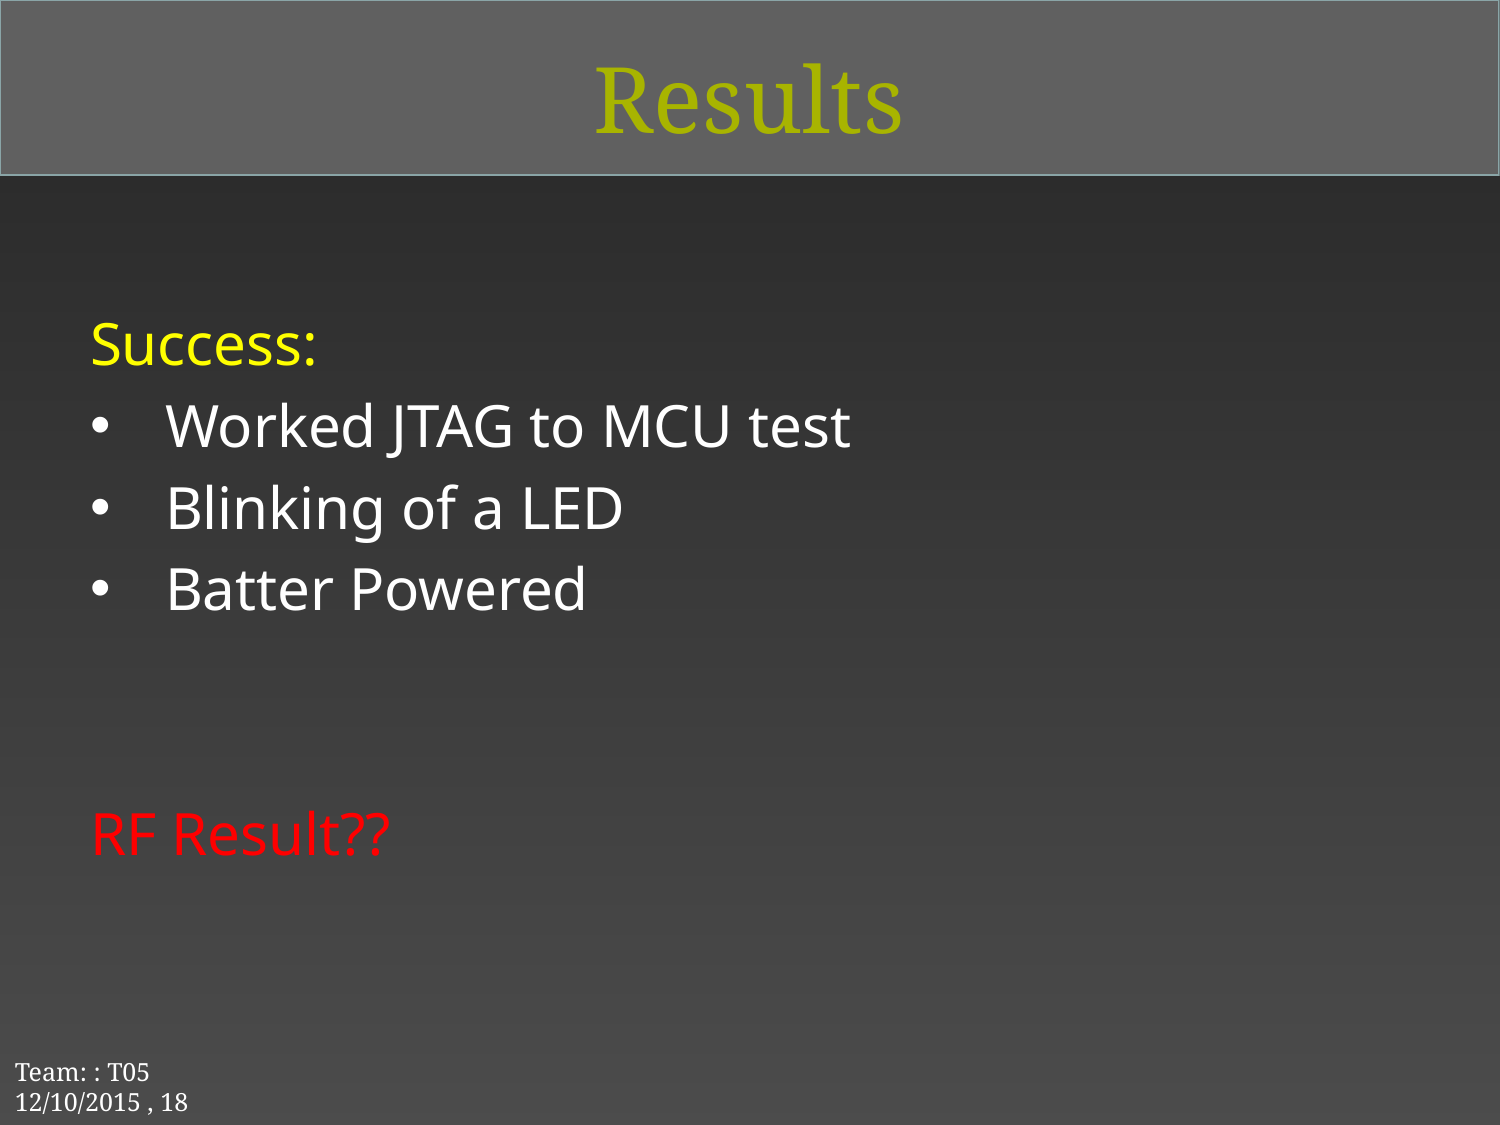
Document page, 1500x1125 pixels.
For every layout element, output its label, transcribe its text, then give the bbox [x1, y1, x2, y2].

title Results [0, 46, 1499, 162]
list Success: Worked JTAG to MCU test Blinking of a LED Batter Powered RF Result?? [75, 299, 1013, 980]
